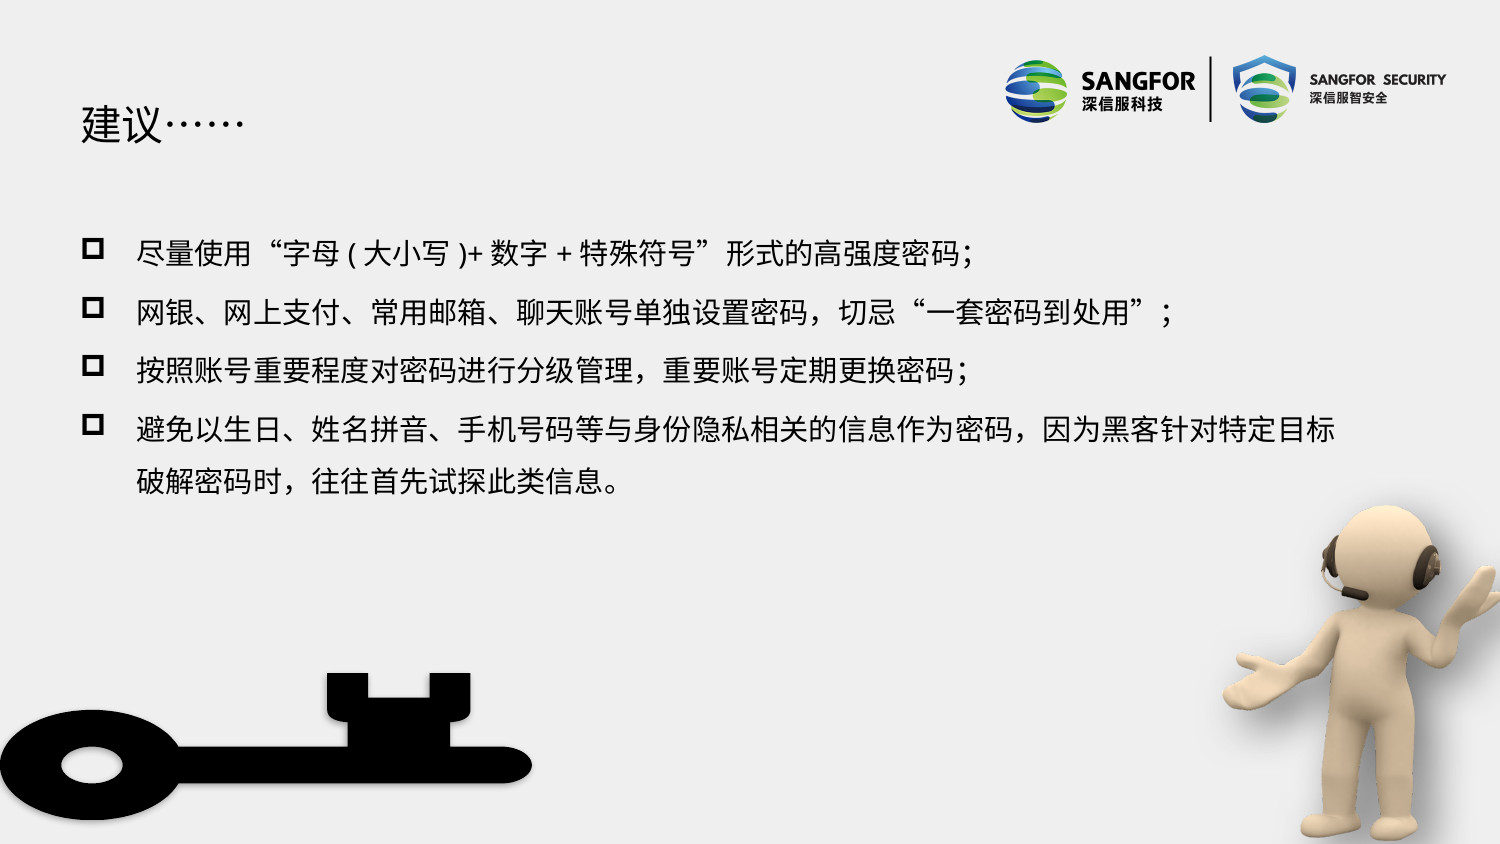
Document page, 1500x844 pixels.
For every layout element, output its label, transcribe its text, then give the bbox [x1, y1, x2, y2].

title 建议…… [64, 98, 677, 151]
text_box [0, 673, 532, 821]
picture [0, 0, 1500, 844]
picture [62, 747, 122, 783]
list 尽量使用“字母(大小写)+数字+特殊符号”形式的高强度密码； 网银、网上支付、常用邮箱、聊天账号单独设置密码，切忌“一套密码到处用”； 按照账号重要程度对密码进行分级管理，重要账号定期更换密码； 避免以生日、姓名拼音、手机号码等与身份隐私相关的信息作为密码，因为黑客针对特定目标破解密码时，往往首先试探此类信息。 [64, 210, 1376, 529]
